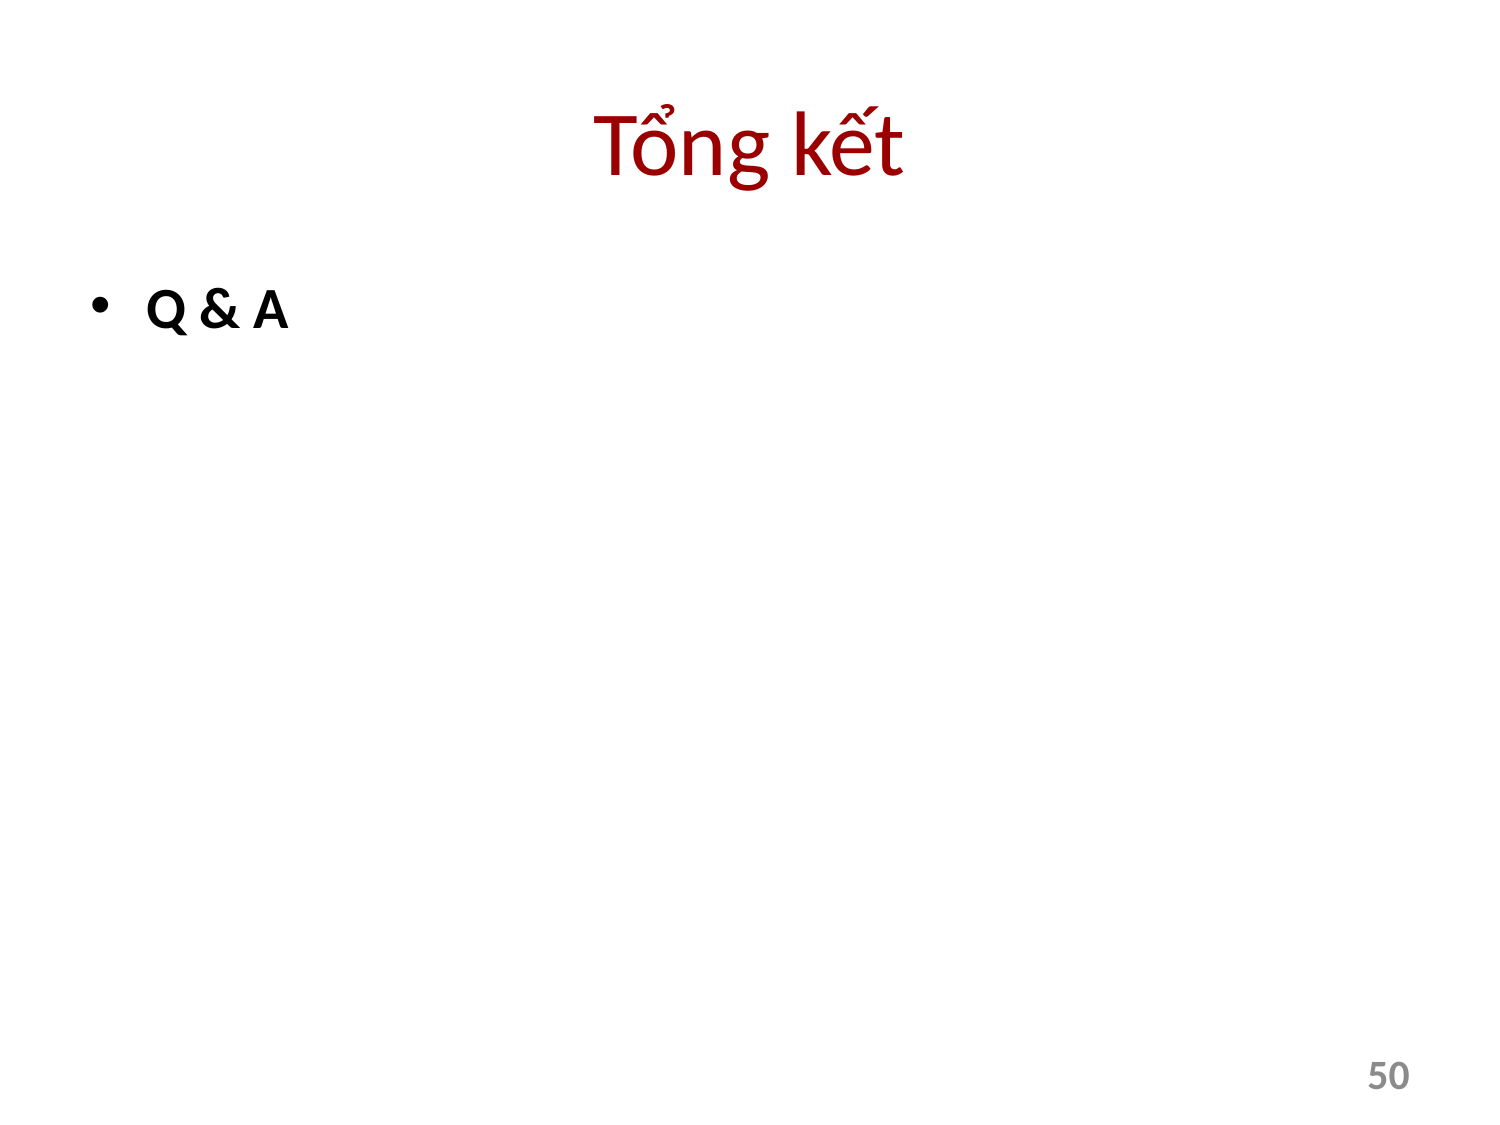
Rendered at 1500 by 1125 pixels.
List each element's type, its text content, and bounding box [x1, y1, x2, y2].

list Q & A [75, 262, 1425, 1005]
title Tổng kết [75, 45, 1425, 233]
slide_number 50 [1074, 1042, 1425, 1103]
